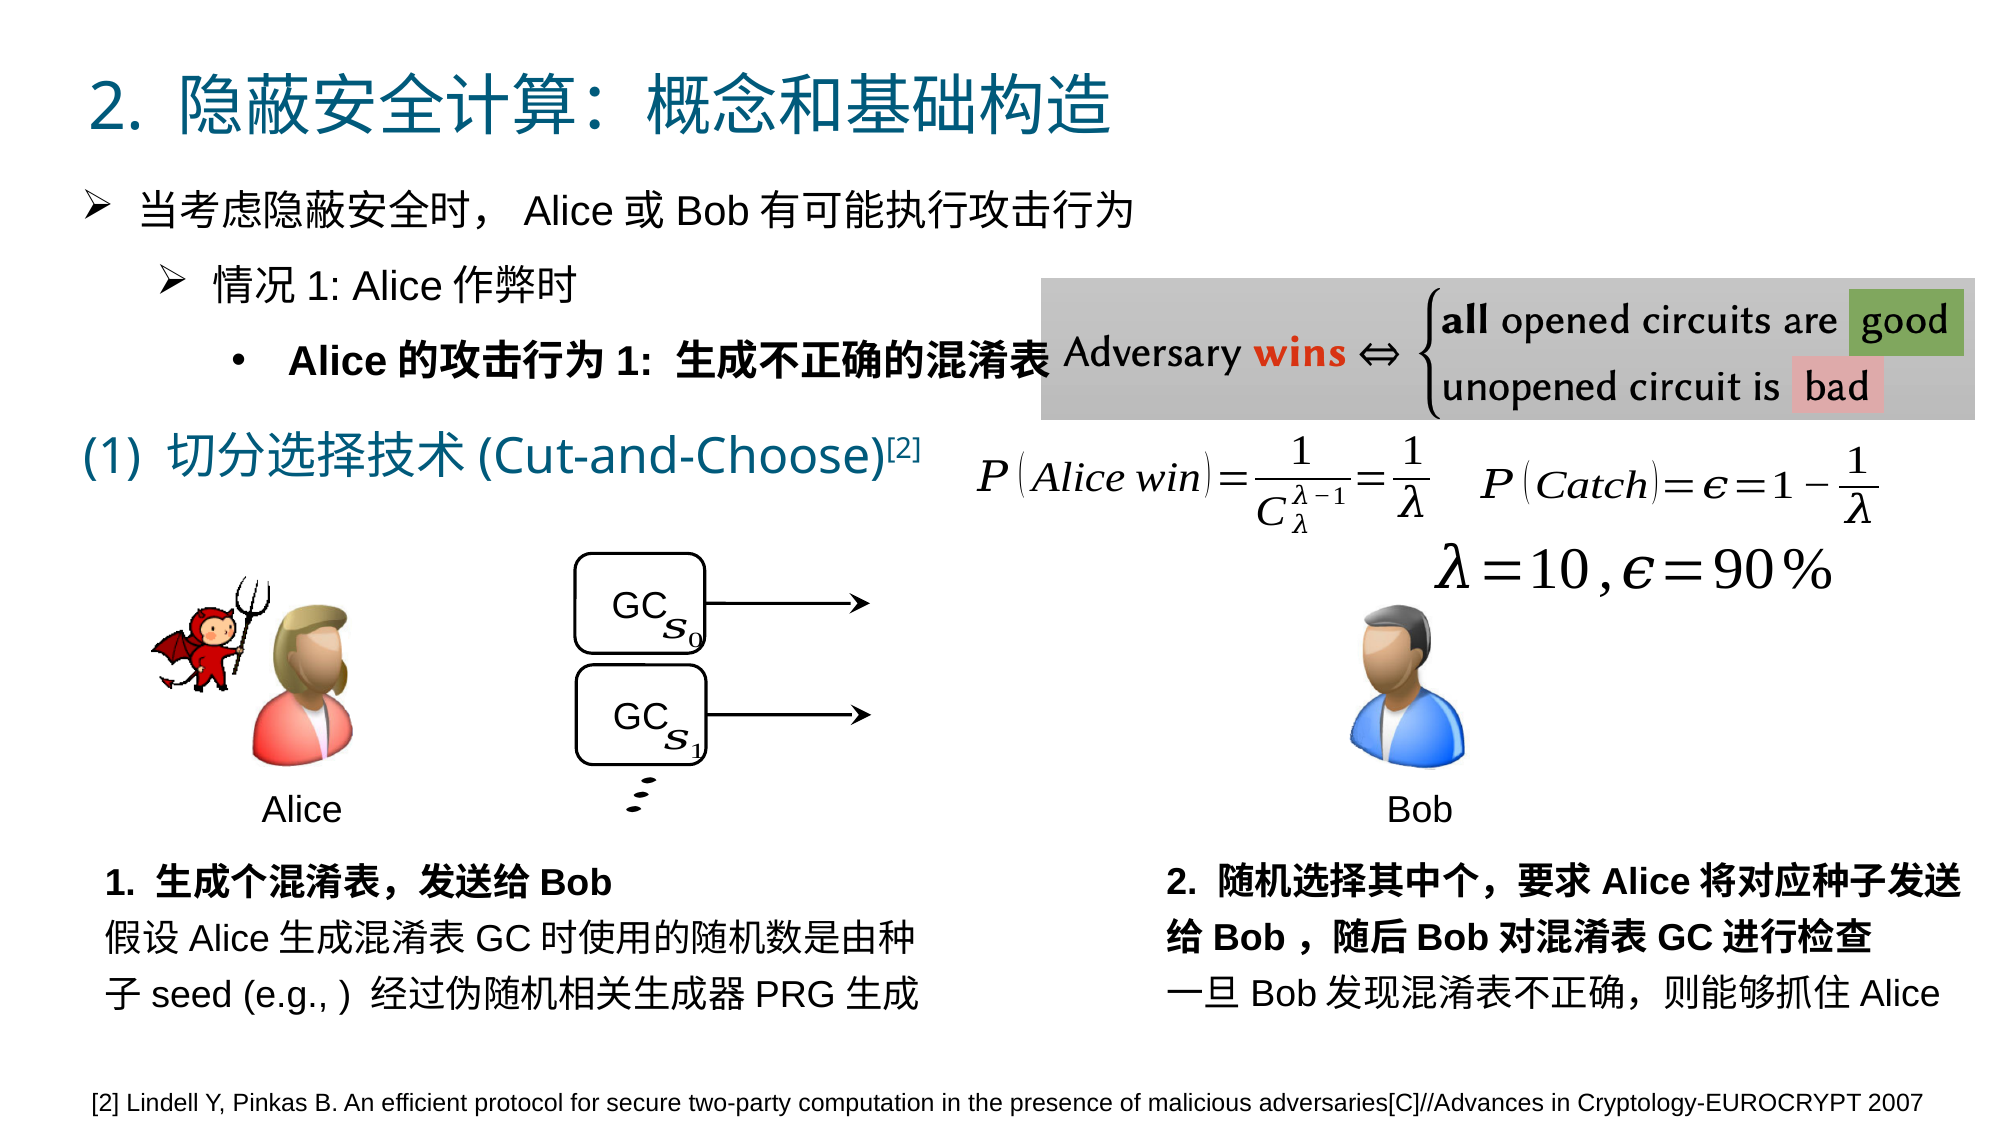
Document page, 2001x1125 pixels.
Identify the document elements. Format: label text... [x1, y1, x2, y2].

picture [1348, 590, 1478, 778]
picture [1040, 278, 1975, 420]
text_box [2] Lindell Y, Pinkas B. An efficient protocol for secure two-party computation in the presence of malicious adversaries[C]//Advances in Cryptology-EUROCRYPT 2007 [76, 1079, 1952, 1125]
text_box GC [573, 552, 706, 655]
text_box Alice [244, 778, 361, 838]
text_box GC [575, 663, 708, 766]
text_box (1) 切分选择技术(Cut-and-Choose)[2] [68, 416, 937, 491]
picture [151, 575, 361, 778]
text_box 当考虑隐蔽安全时，Alice或Bob有可能执行攻击行为 情况1: Alice作弊时 Alice的攻击行为1: 生成不正确的混淆表 [66, 176, 1151, 392]
text_box Bob [1361, 778, 1478, 838]
text_box 2. 隐蔽安全计算：概念和基础构造 [73, 55, 1128, 150]
